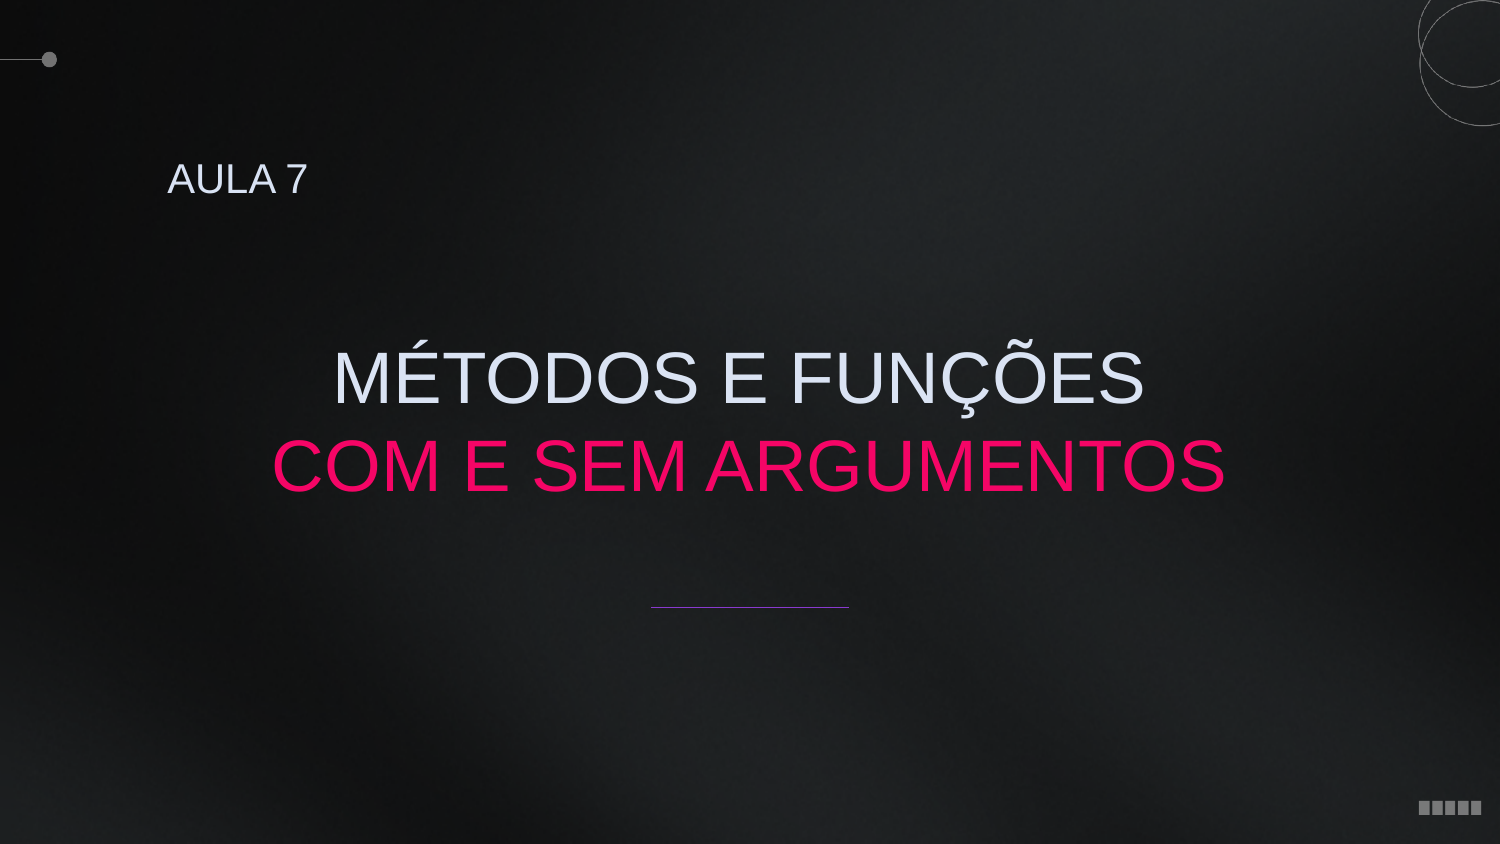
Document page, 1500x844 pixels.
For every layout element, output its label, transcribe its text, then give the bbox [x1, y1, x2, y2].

text_box AULA 7 [82, 144, 394, 210]
text_box MÉTODOS E FUNÇÕES COM E SEM ARGUMENTOS [143, 323, 1356, 514]
picture [0, 0, 1500, 844]
